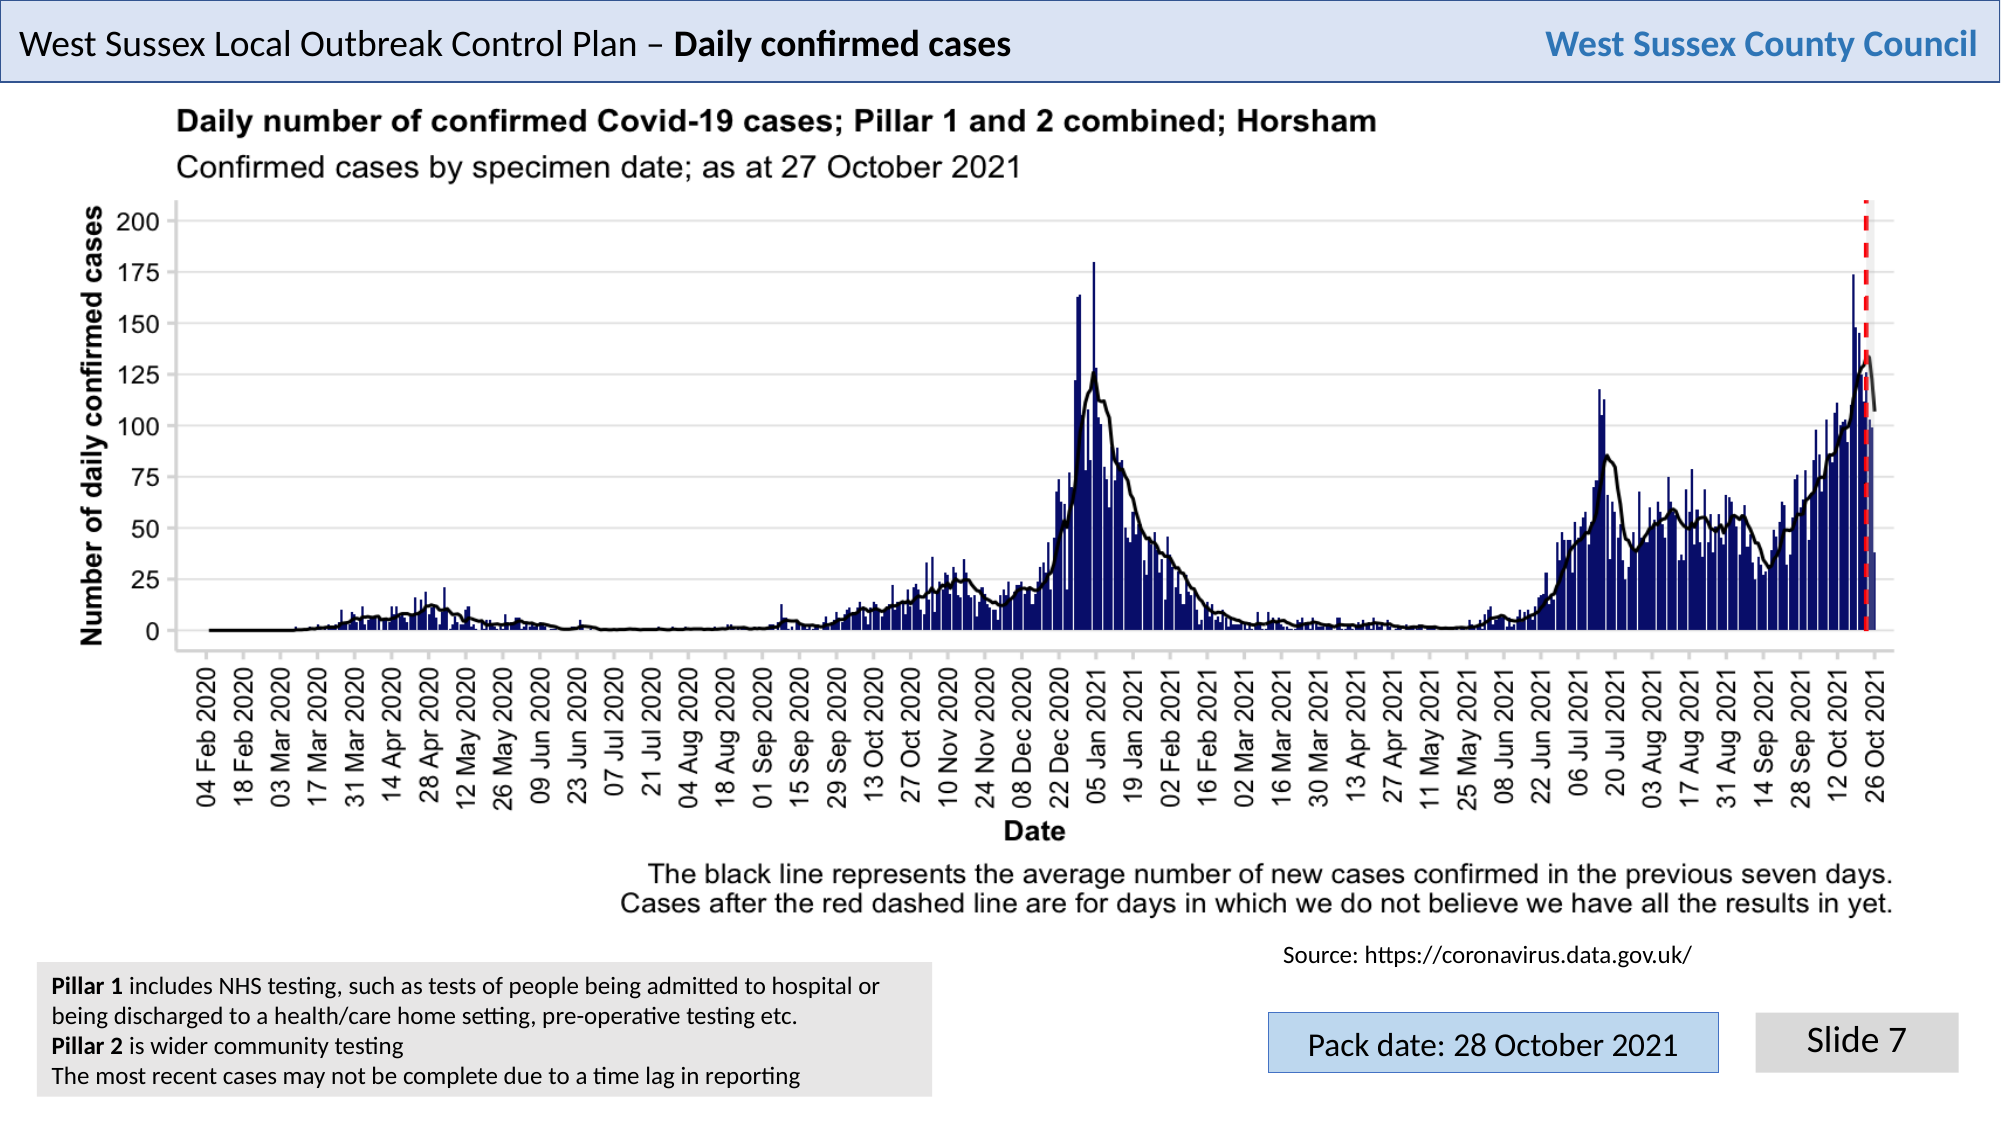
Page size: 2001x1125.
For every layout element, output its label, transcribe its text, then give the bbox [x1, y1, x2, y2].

picture [63, 91, 1912, 935]
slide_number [1268, 1012, 1719, 1073]
list Source: https://coronavirus.data.gov.uk/ [1268, 935, 1912, 995]
list Slide 7 [1755, 1012, 1959, 1073]
